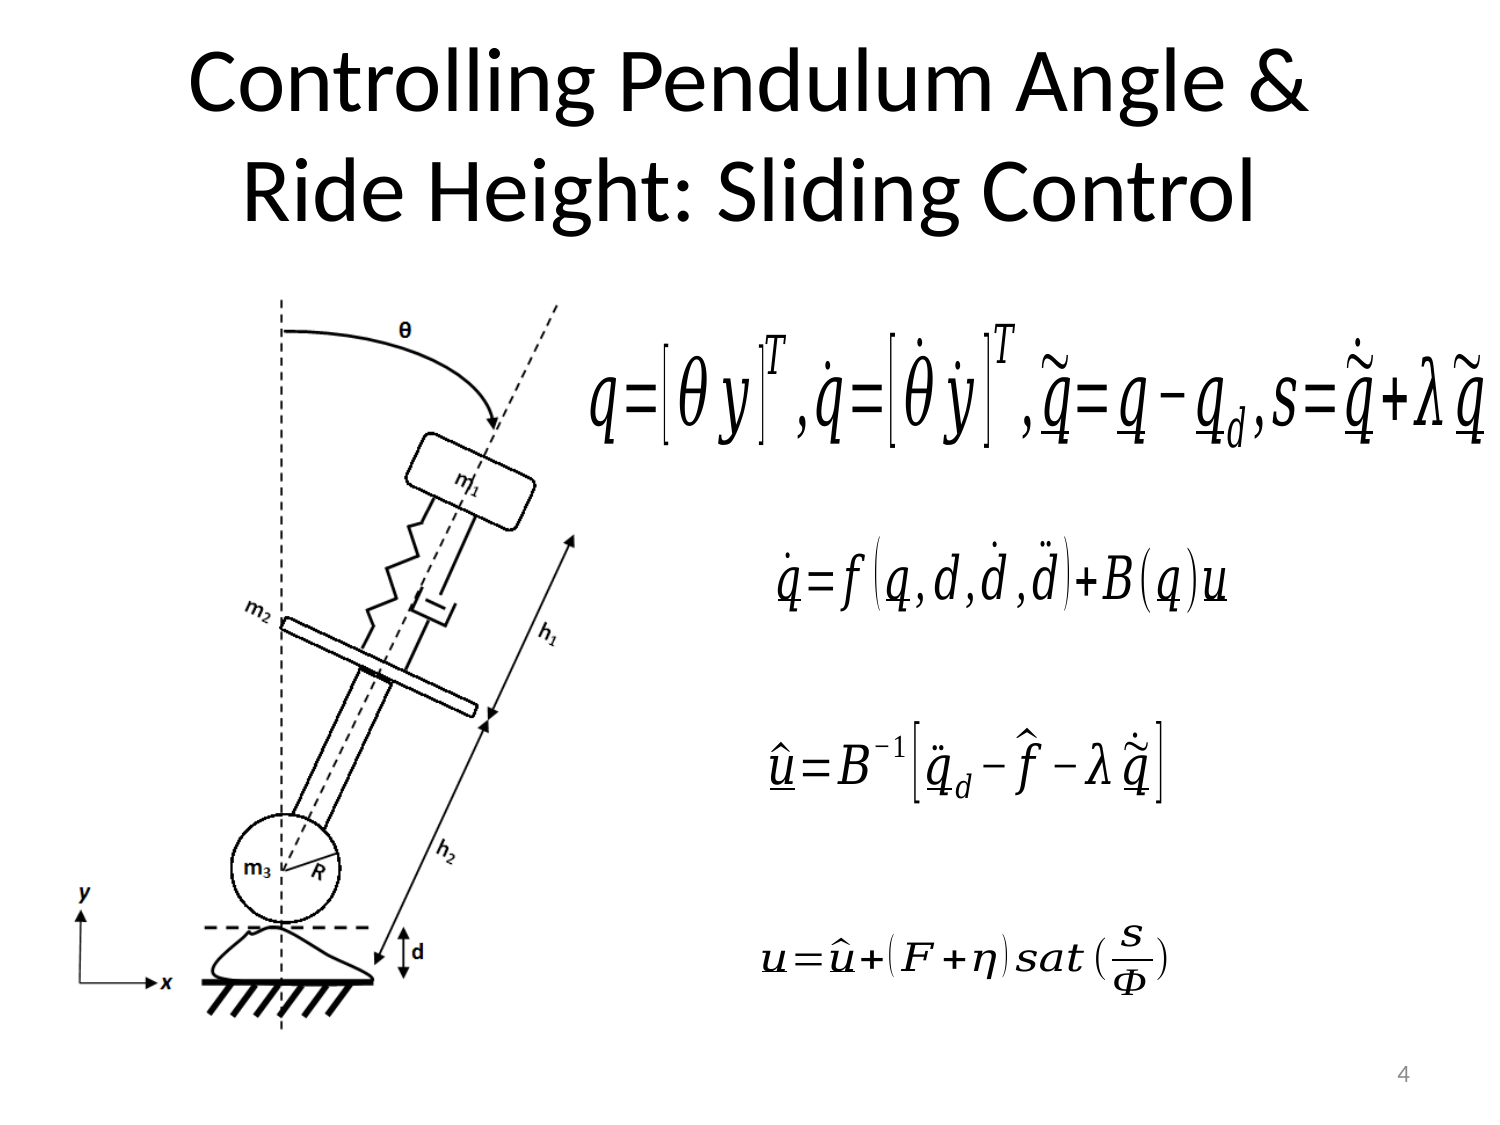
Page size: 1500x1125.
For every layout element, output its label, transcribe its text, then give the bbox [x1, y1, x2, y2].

title Controlling Pendulum Angle & Ride Height: Sliding Control [112, 8, 1388, 250]
slide_number 4 [1074, 1042, 1425, 1103]
picture [24, 287, 613, 1038]
